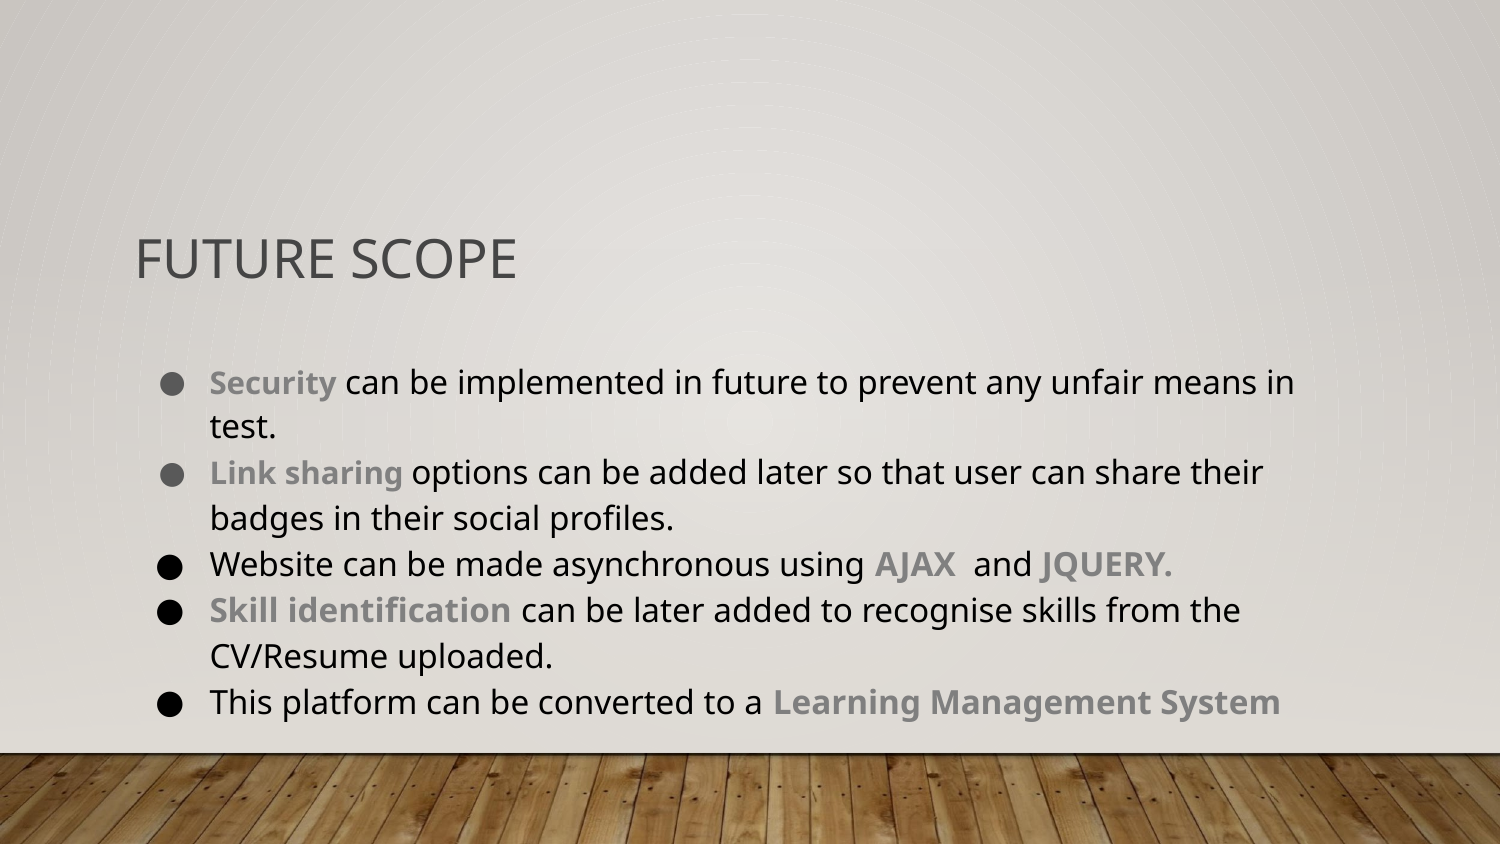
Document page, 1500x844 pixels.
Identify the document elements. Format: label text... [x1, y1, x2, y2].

picture [0, 753, 1500, 844]
title FUTURE SCOPE [119, 216, 1381, 305]
list Security can be implemented in future to prevent any unfair means in test. Link sharing options can be added later so that user can share their badges in their social profiles. Website can be made asynchronous using AJAX and JQUERY. Skill identification can be later added to recognise skills from the CV/Resume uploaded. This platform can be converted to a Learning Management System [119, 341, 1381, 712]
